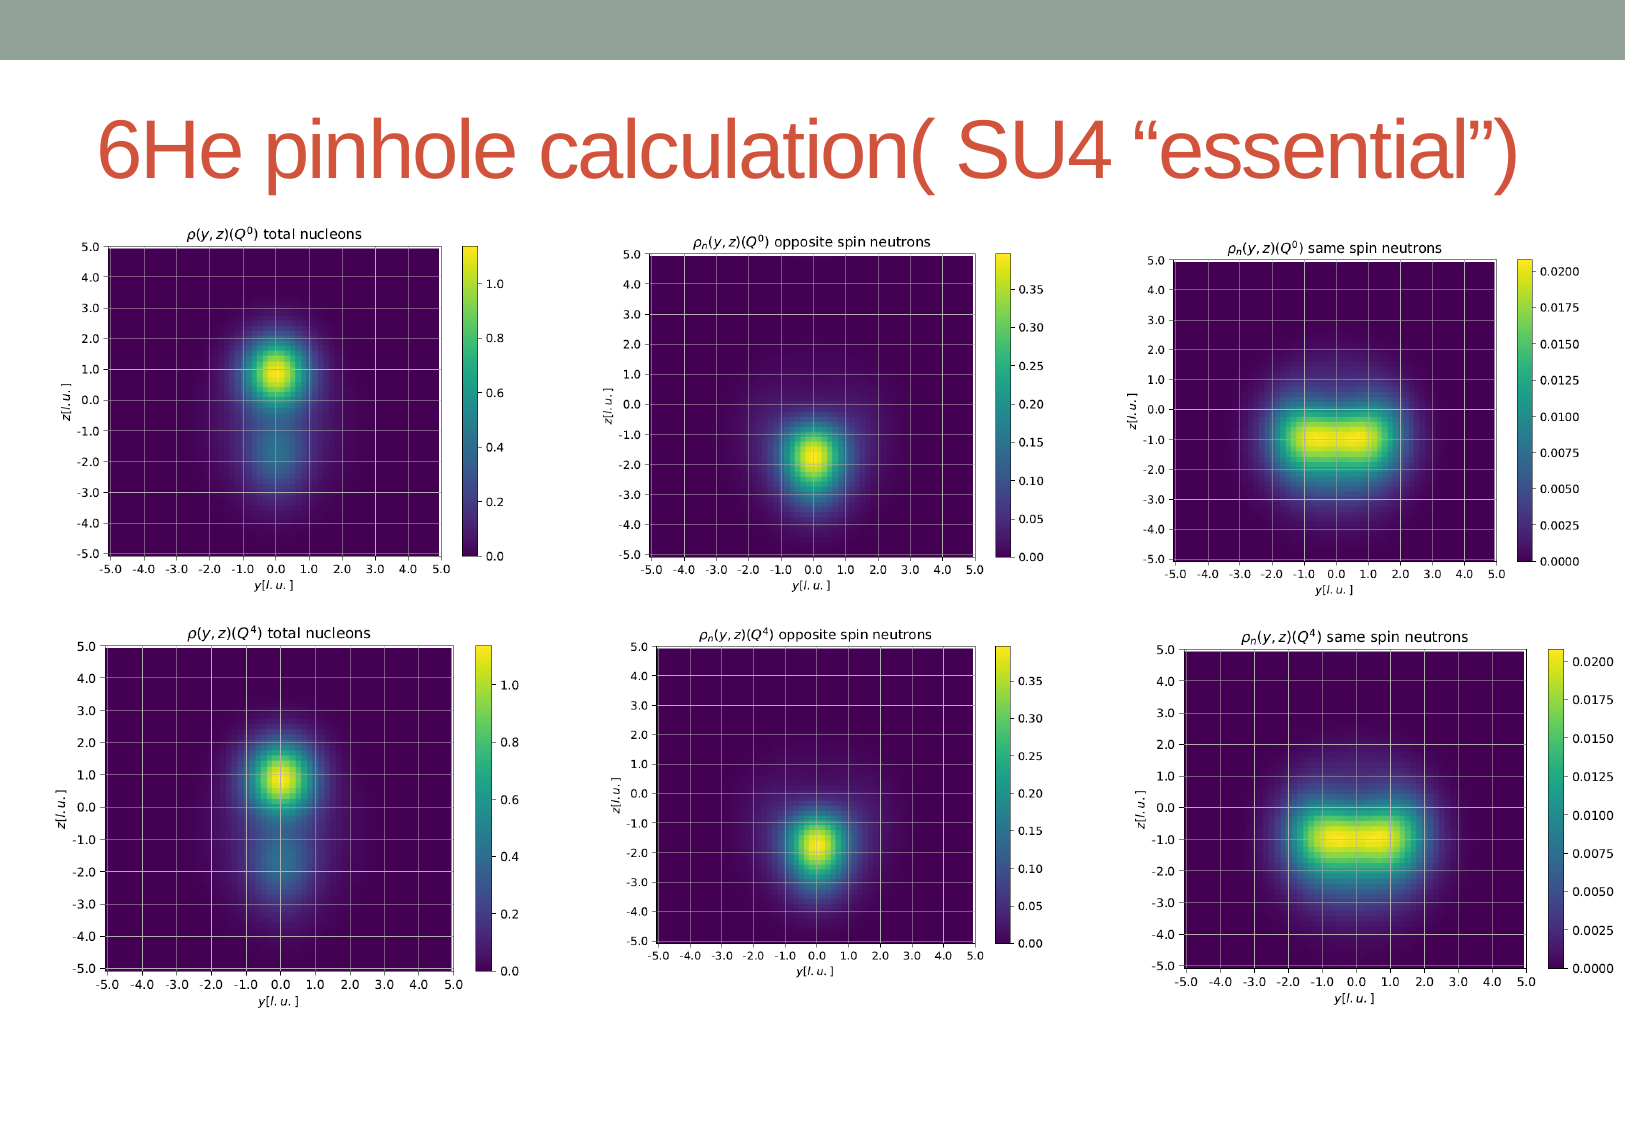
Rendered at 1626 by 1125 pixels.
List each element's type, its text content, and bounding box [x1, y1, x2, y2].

picture [602, 623, 1058, 983]
picture [597, 226, 1055, 595]
picture [1123, 623, 1625, 1009]
picture [1116, 235, 1593, 598]
picture [47, 221, 512, 595]
picture [47, 623, 538, 1012]
text_box 6He pinhole calculation( SU4 “essential”) [81, 87, 1544, 250]
